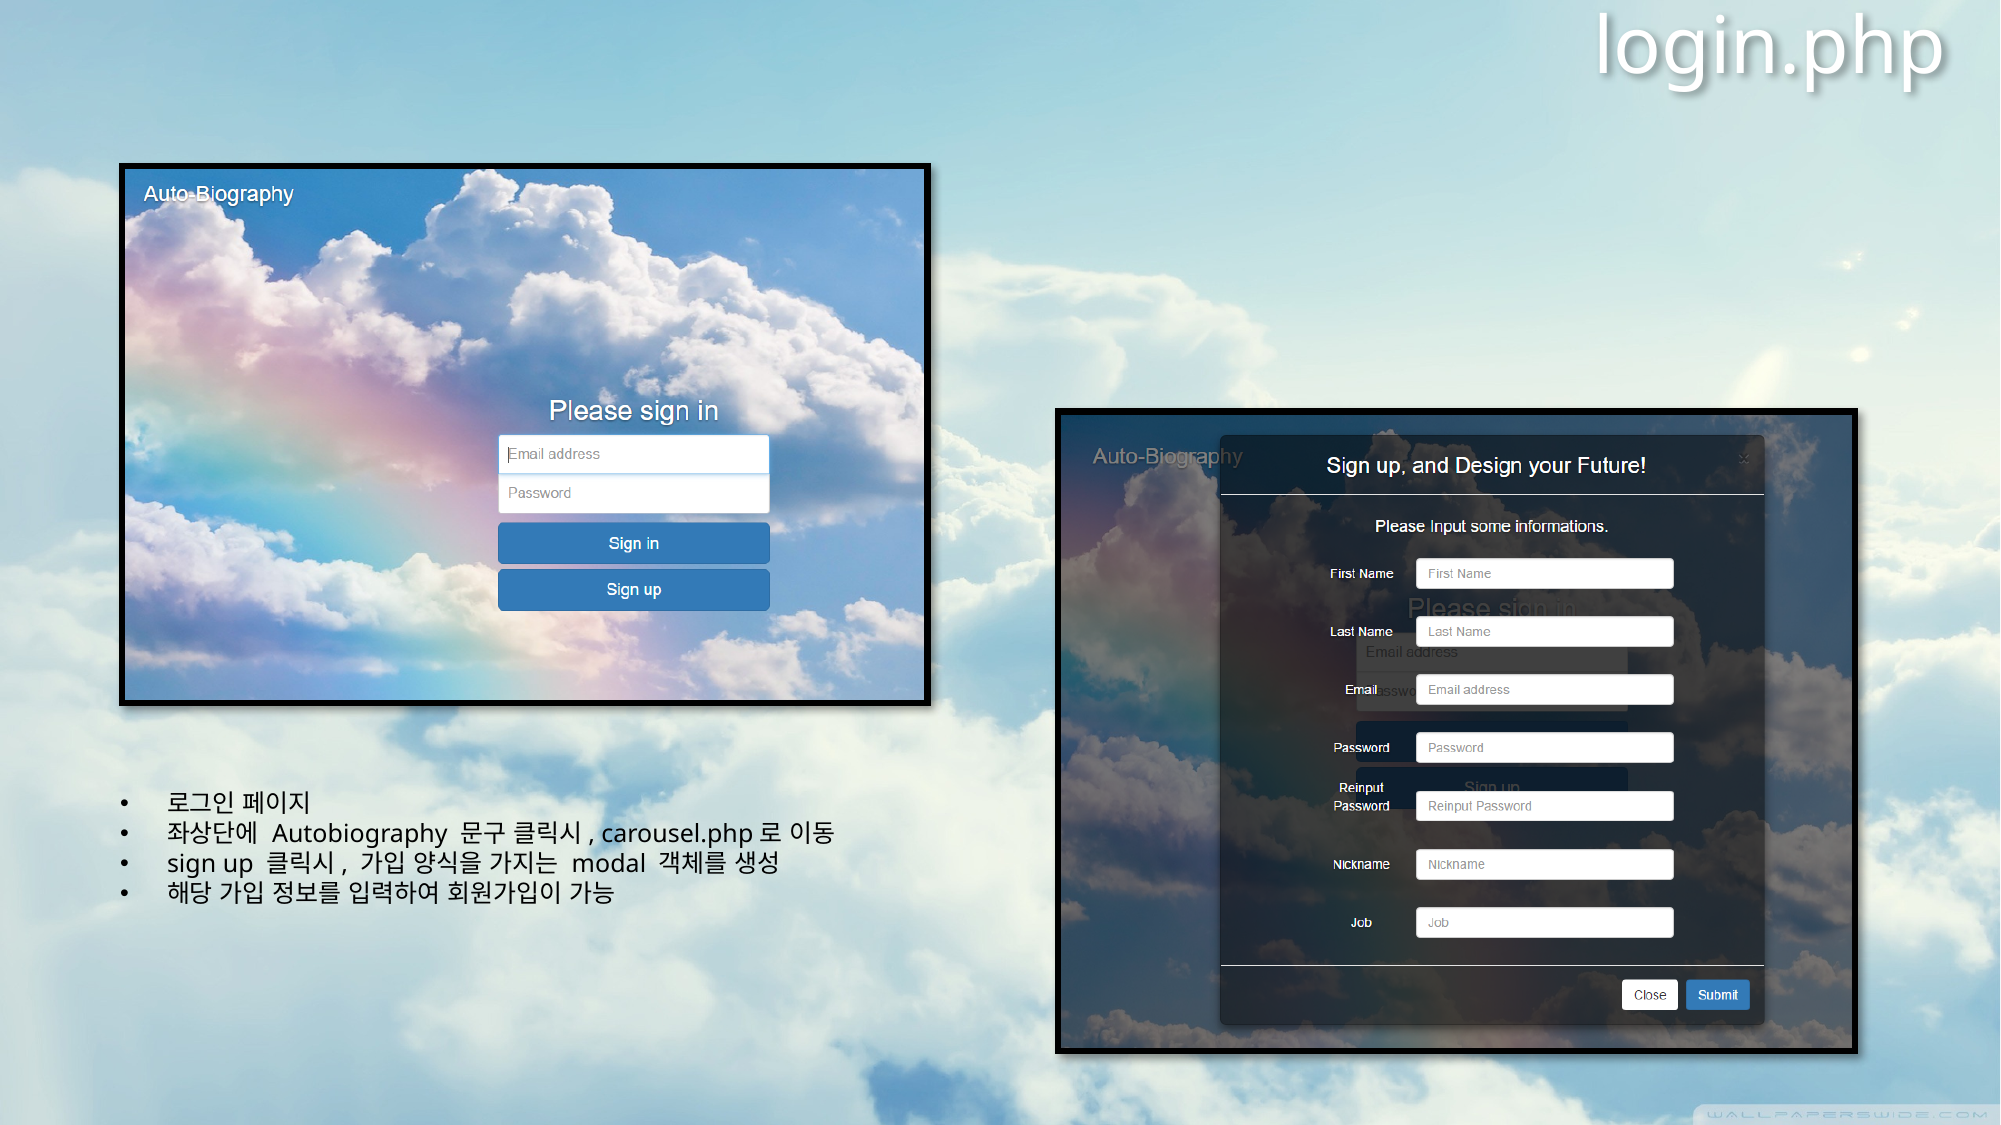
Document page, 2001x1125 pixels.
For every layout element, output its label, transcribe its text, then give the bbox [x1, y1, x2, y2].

text_box 로그인 페이지 좌상단에 Autobiography 문구 클릭시, carousel.php로 이동 sign up 클릭시, 가입 양식을 가지는 modal 객체를 생성 해당 가입 정보를 입력하여 회원가입이 가능 [105, 780, 851, 915]
picture [0, 0, 2001, 1125]
text_box login.php [1578, 0, 2000, 99]
